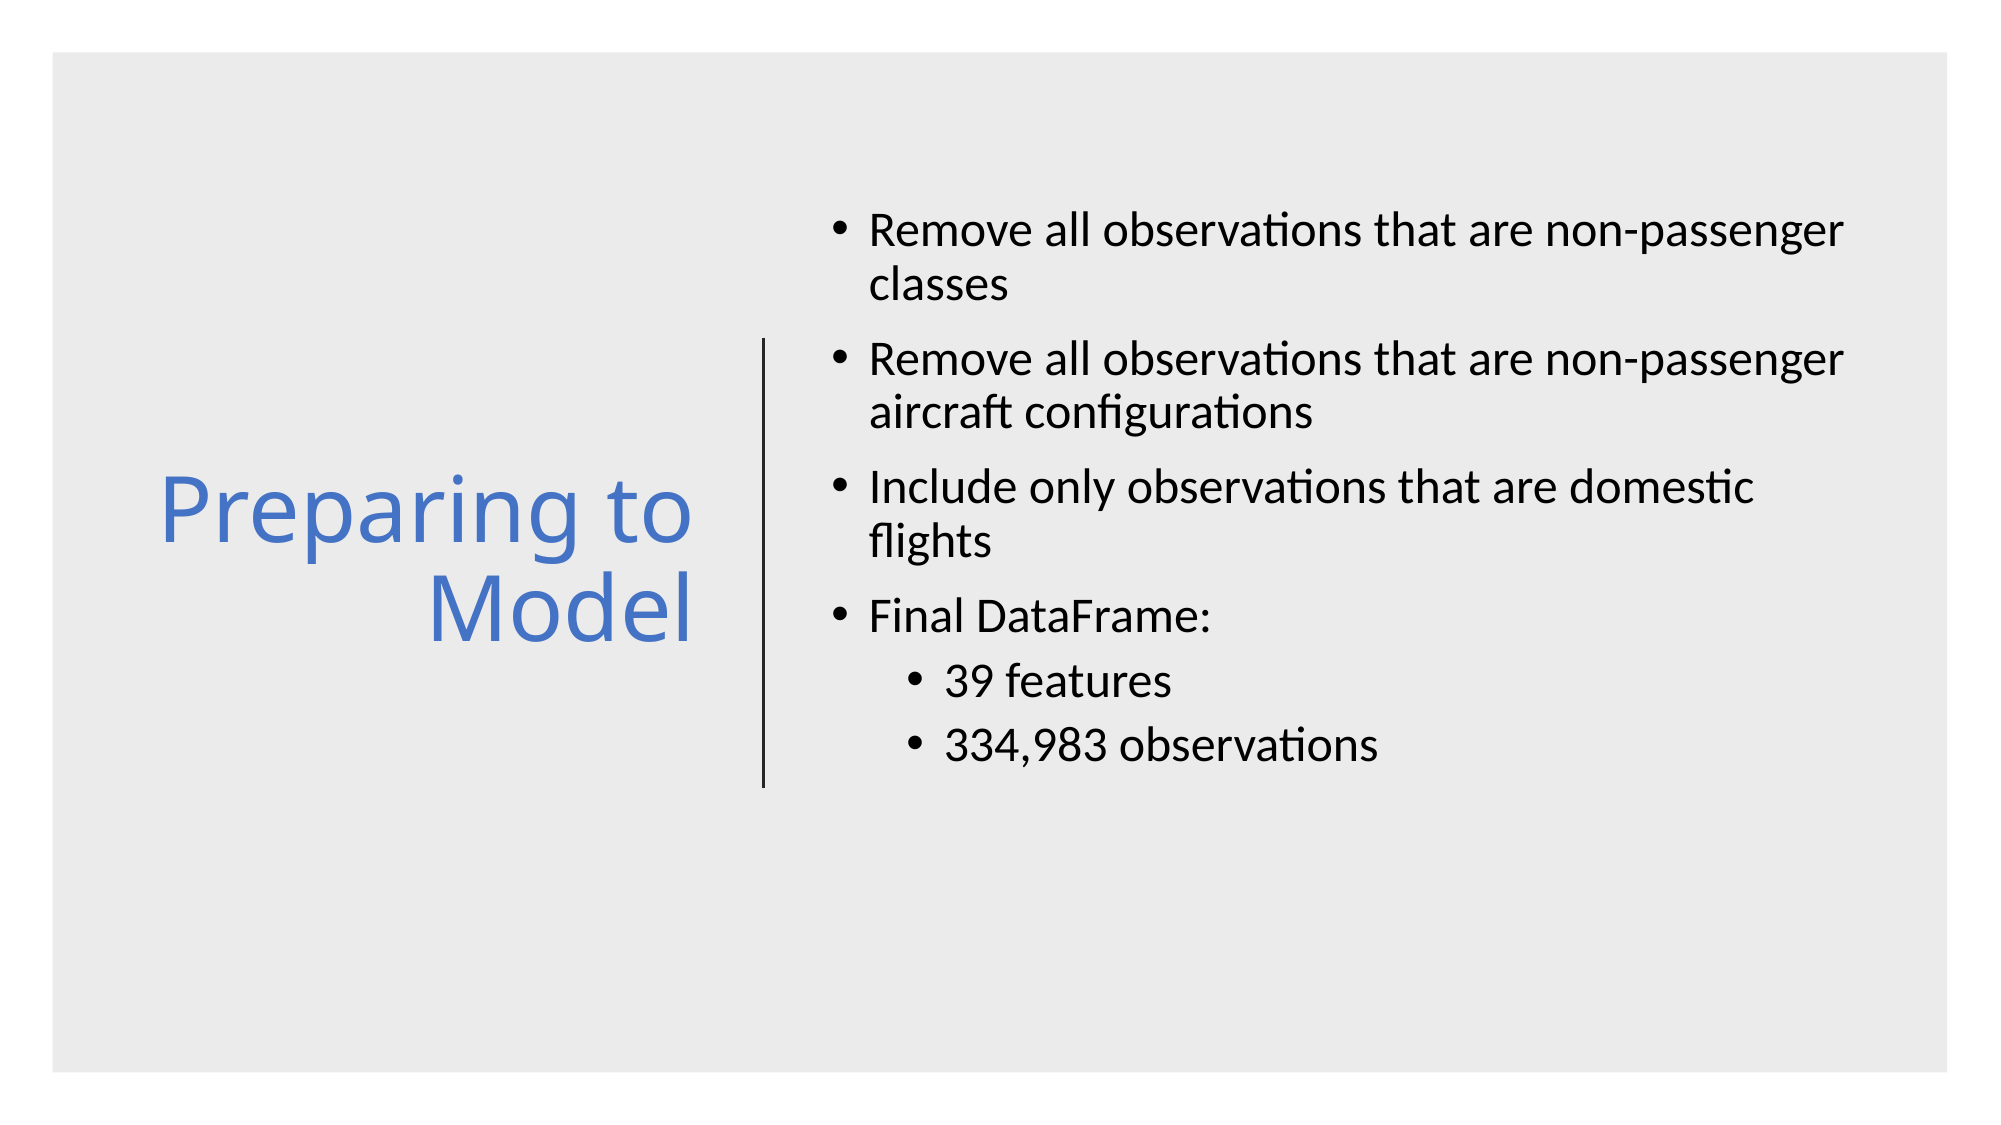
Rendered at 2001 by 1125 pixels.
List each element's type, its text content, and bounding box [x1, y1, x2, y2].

title Preparing to Model [137, 158, 711, 967]
list Remove all observations that are non-passenger classes Remove all observations that are non-passenger aircraft configurations Include only observations that are domestic flights Final DataFrame: 39 features 334,983 observations [816, 158, 1863, 967]
text_box [52, 51, 1948, 1073]
